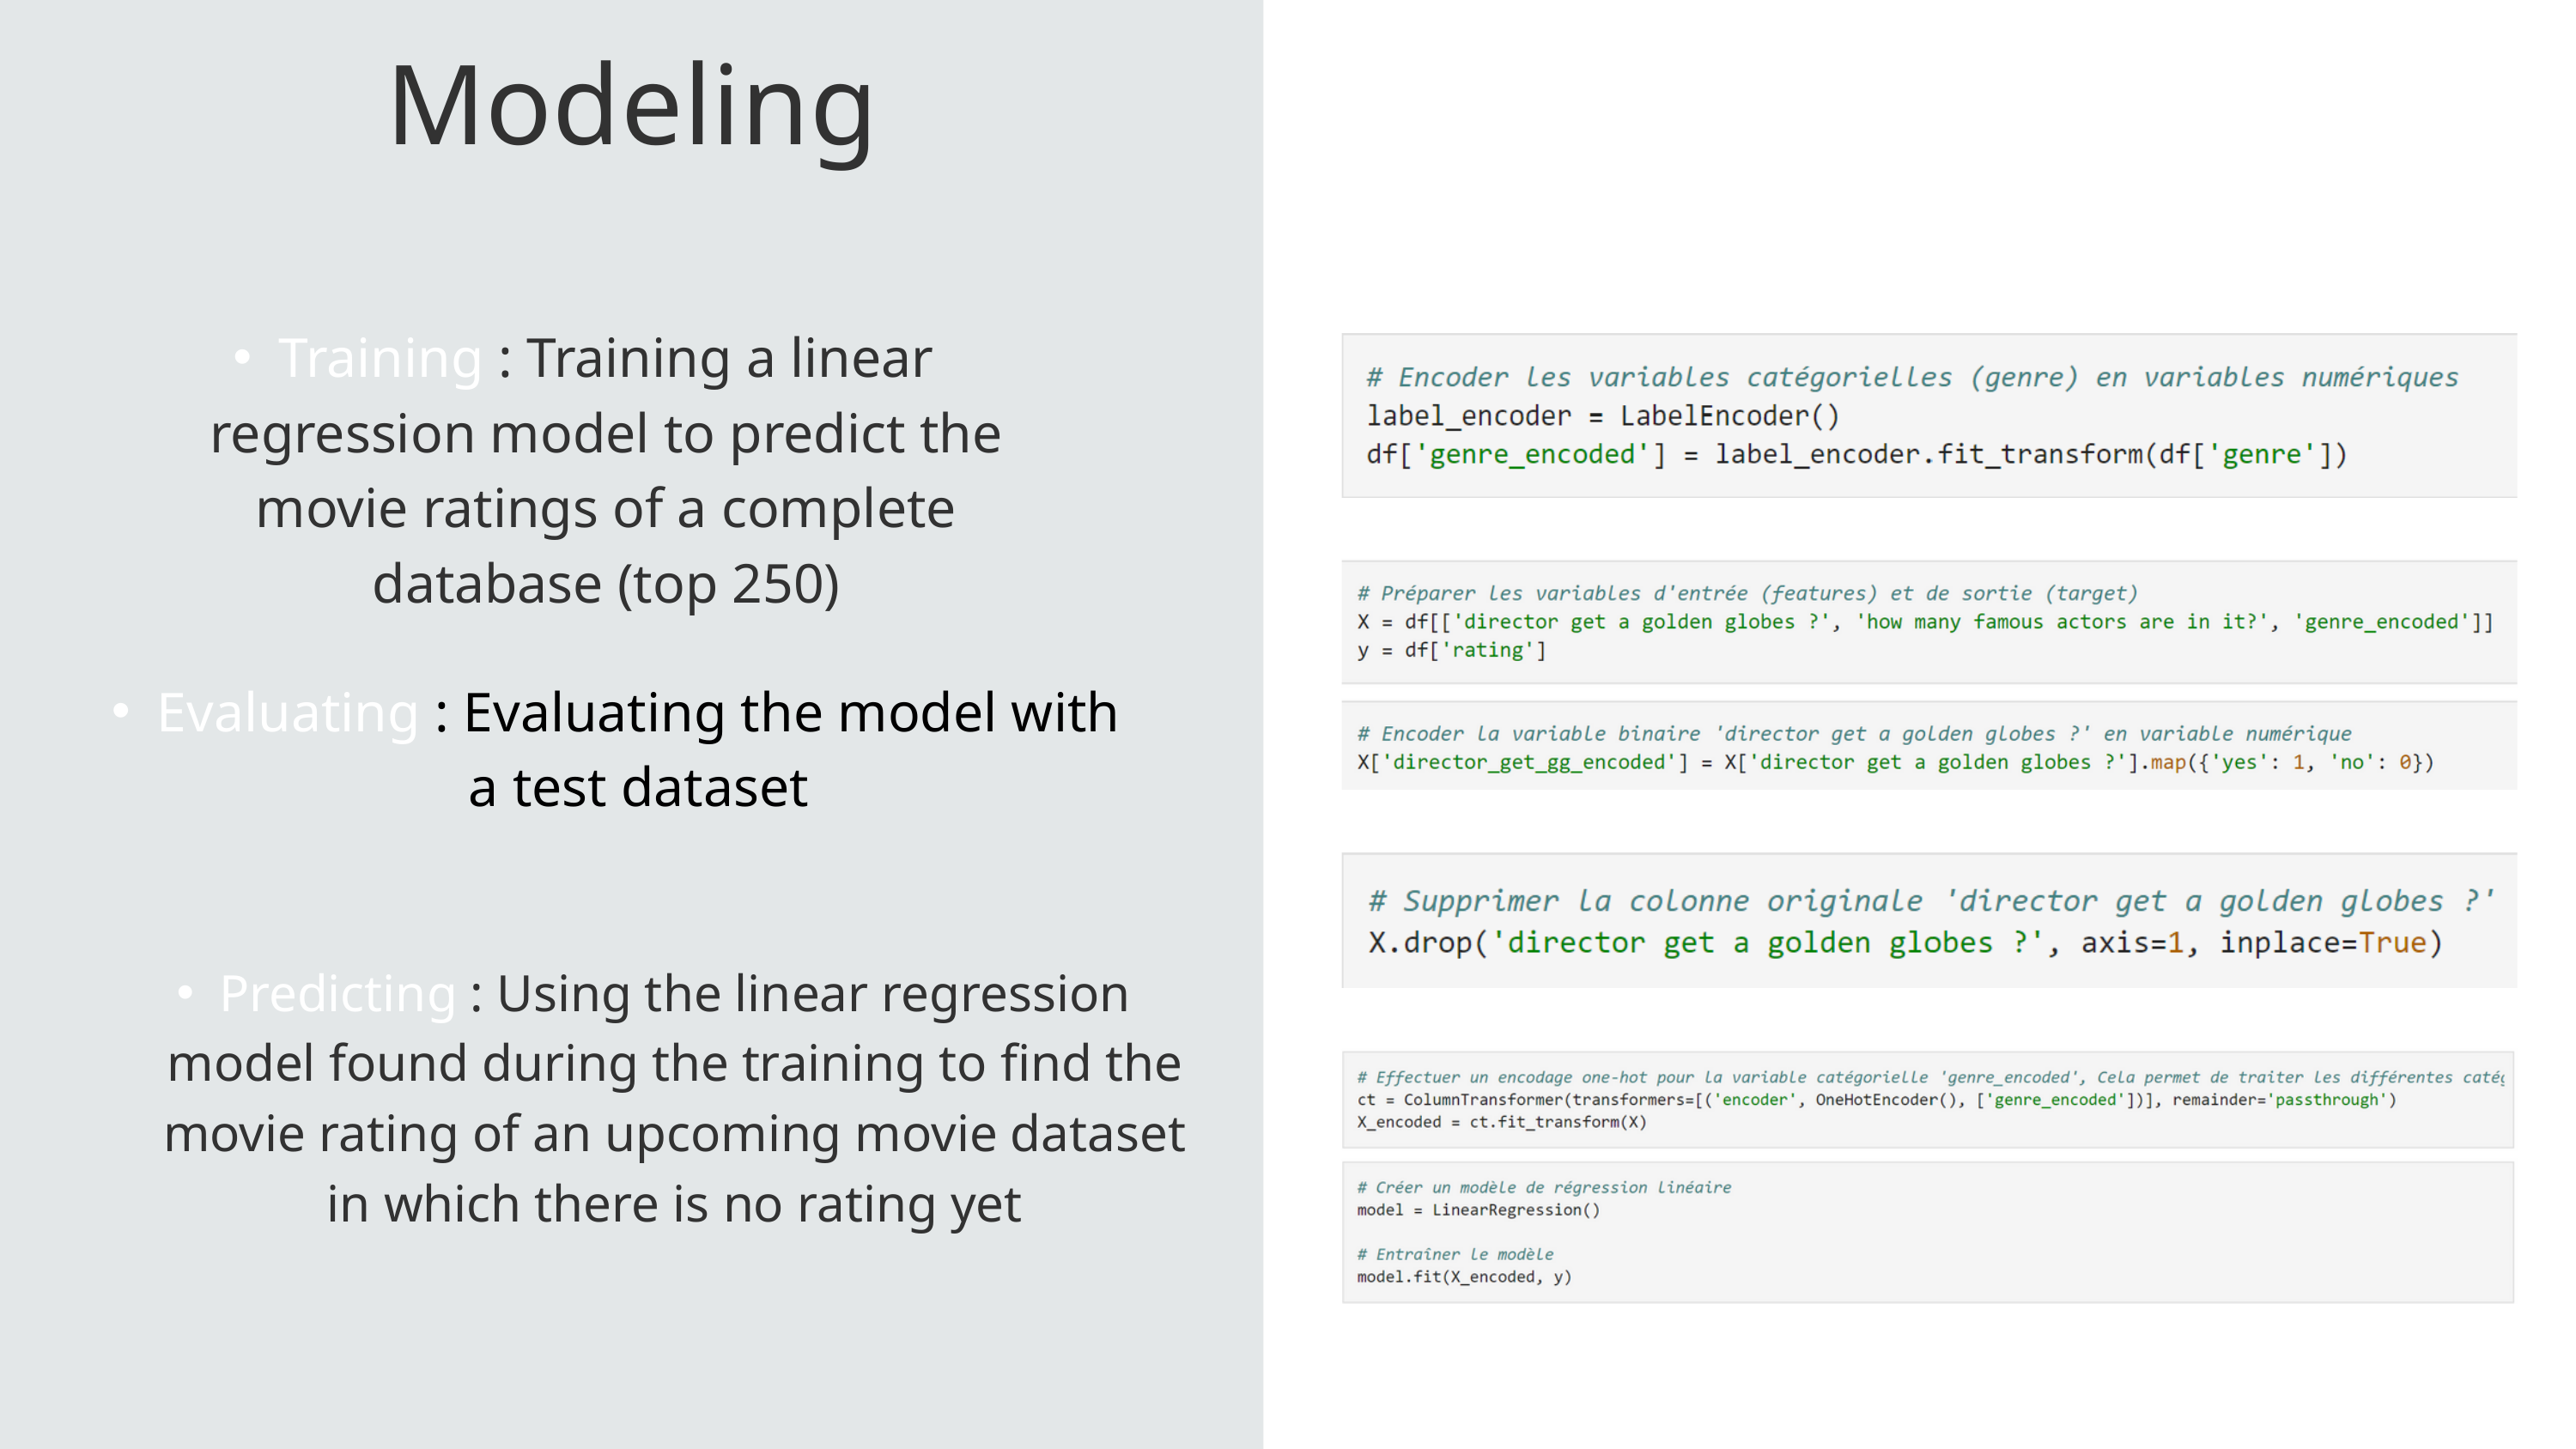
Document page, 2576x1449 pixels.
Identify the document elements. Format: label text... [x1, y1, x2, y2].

text_box [0, 0, 1264, 1449]
text_box Predicting : Using the linear regression model found during the training to find the movie rating of an upcoming movie dataset in which there is no rating yet [53, 951, 1211, 1232]
text_box [1341, 557, 2518, 790]
text_box [1341, 333, 2518, 498]
text_box [1341, 849, 2518, 988]
text_box Modeling [91, 12, 1173, 167]
text_box Training : Training a linear regression model to predict the movie ratings of a complete database (top 250) [53, 312, 1068, 614]
text_box Evaluating : Evaluating the model with a test dataset [53, 666, 1133, 893]
text_box [1341, 1048, 2518, 1304]
